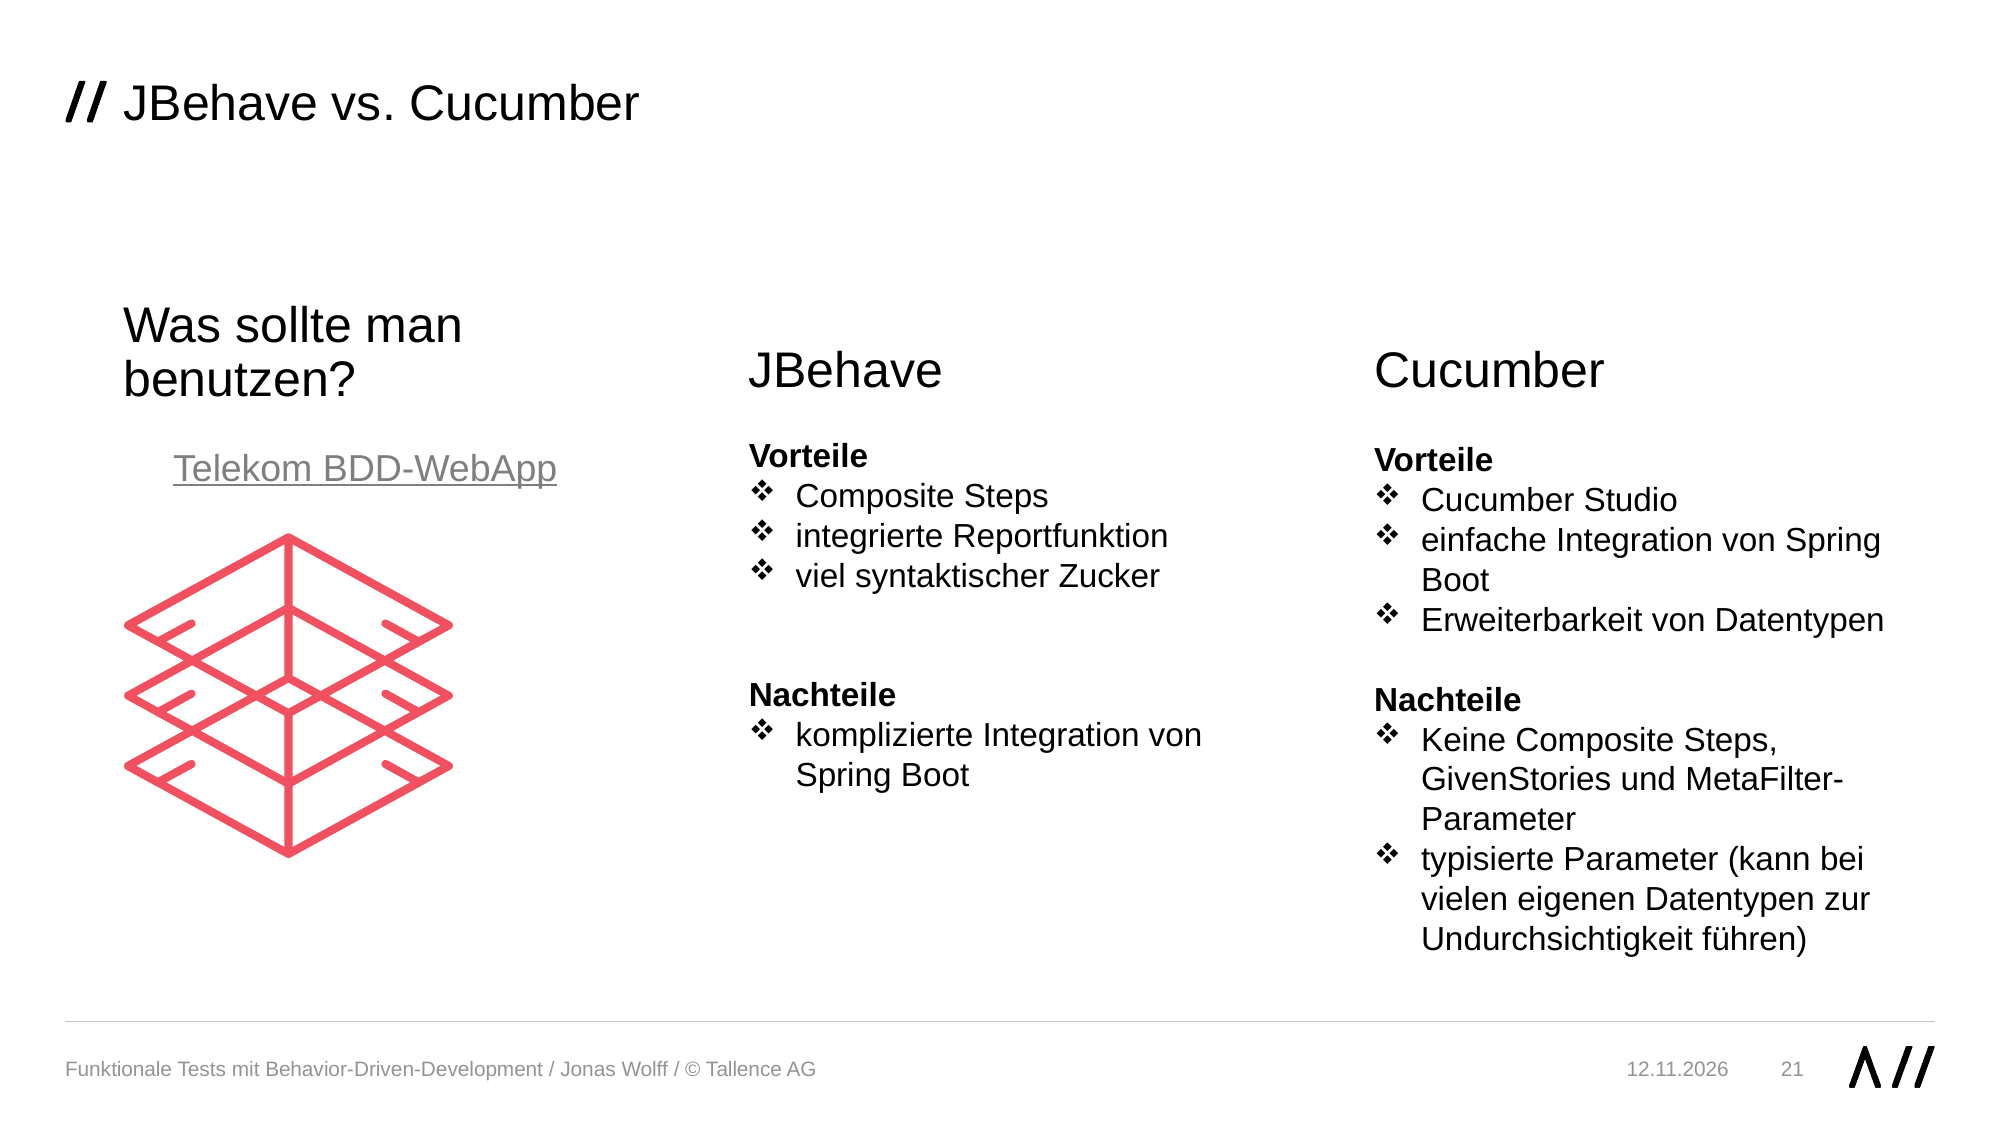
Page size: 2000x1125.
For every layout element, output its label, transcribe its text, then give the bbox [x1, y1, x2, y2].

picture [1849, 1046, 1935, 1088]
text_box JBehave [748, 242, 1309, 401]
footer Funktionale Tests mit Behavior-Driven-Development / Jonas Wolff / © Tallence AG [64, 1038, 977, 1098]
text_box Vorteile Cucumber Studio einfache Integration von Spring Boot Erweiterbarkeit von Datentypen Nachteile Keine Composite Steps, GivenStories und MetaFilter-Parameter typisierte Parameter (kann bei vielen eigenen Datentypen zur Undurchsichtigkeit führen) [1374, 438, 1935, 989]
title JBehave vs. Cucumber [124, 76, 1935, 132]
text_box Telekom BDD-WebApp [173, 444, 635, 550]
text_box Cucumber [1374, 242, 1935, 401]
text_box [124, 550, 454, 859]
slide_number 21 [1757, 1038, 1804, 1098]
text_box Vorteile Composite Steps integrierte Reportfunktion viel syntaktischer Zucker Nachteile komplizierte Integration von Spring Boot [748, 433, 1310, 928]
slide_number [1615, 1038, 1729, 1098]
text_box Was sollte man benutzen? [123, 247, 684, 407]
